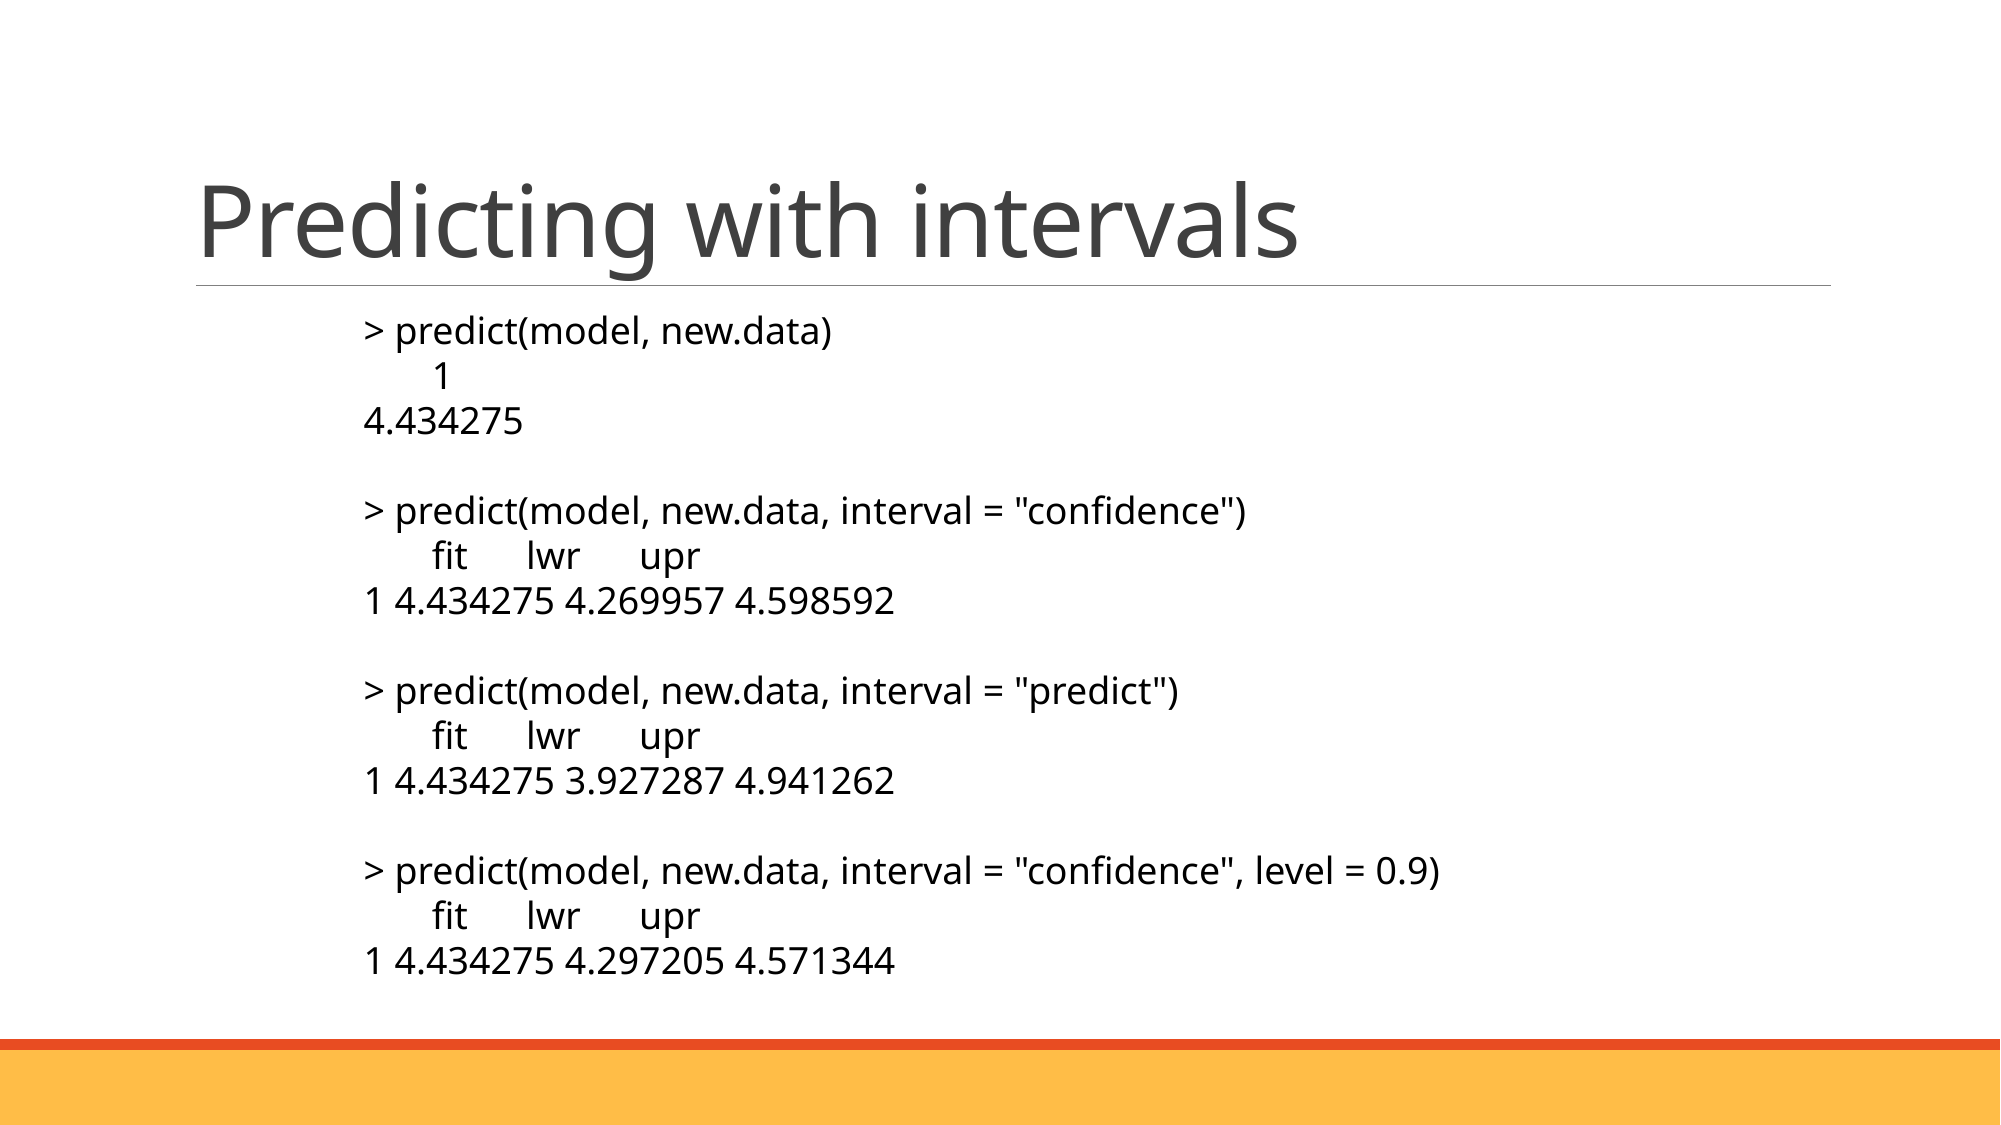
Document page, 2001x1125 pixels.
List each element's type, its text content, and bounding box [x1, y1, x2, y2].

text_box > predict(model, new.data) 1 4.434275 > predict(model, new.data, interval = "confidence") fit lwr upr 1 4.434275 4.269957 4.598592 > predict(model, new.data, interval = "predict") fit lwr upr 1 4.434275 3.927287 4.941262 > predict(model, new.data, interval = "confidence", level = 0.9) fit lwr upr 1 4.434275 4.297205 4.571344 [348, 299, 1457, 1125]
title Predicting with intervals [180, 47, 1830, 285]
